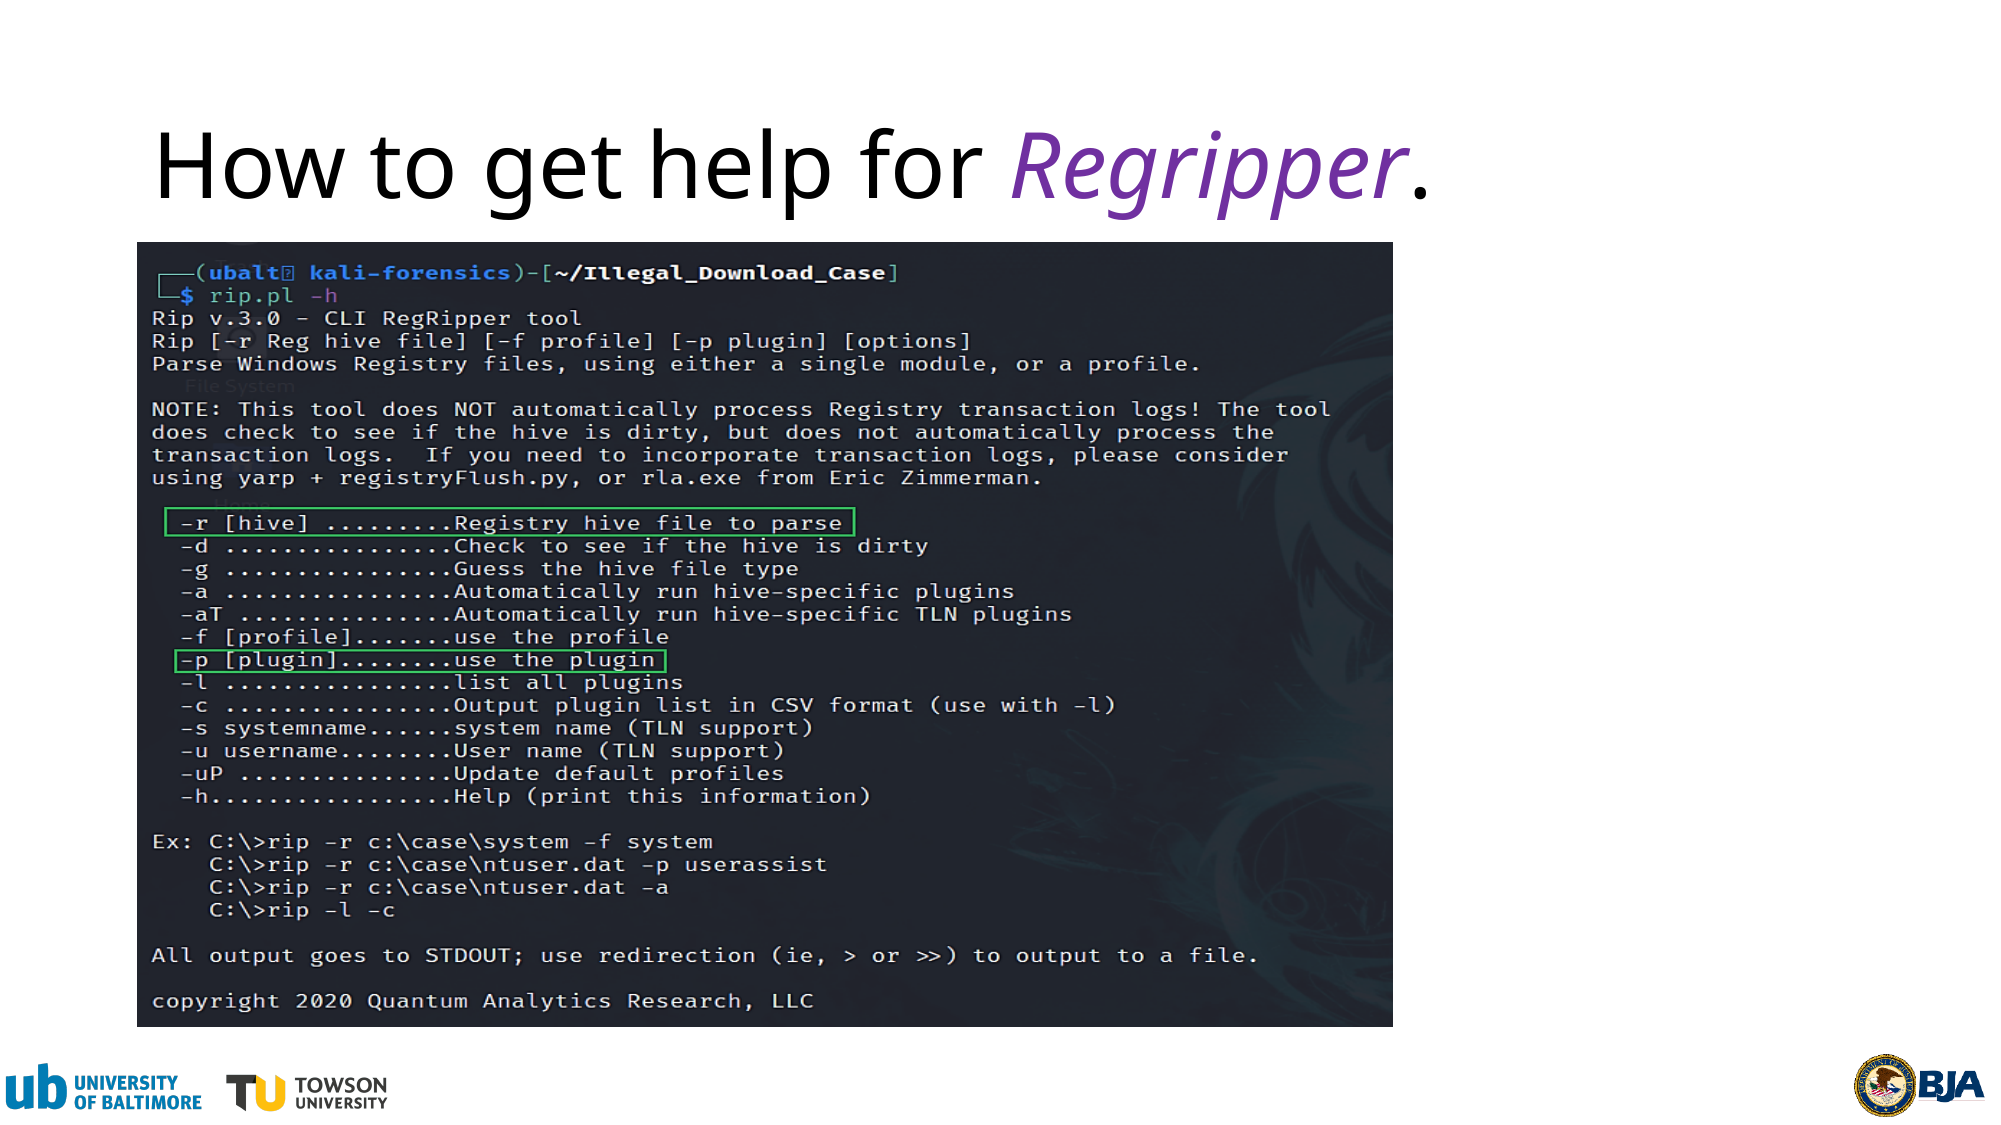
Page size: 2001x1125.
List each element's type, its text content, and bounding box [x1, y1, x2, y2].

title How to get help for Regripper. [137, 59, 1863, 278]
picture [0, 1031, 407, 1125]
picture [1854, 1054, 1986, 1117]
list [137, 242, 1393, 1027]
